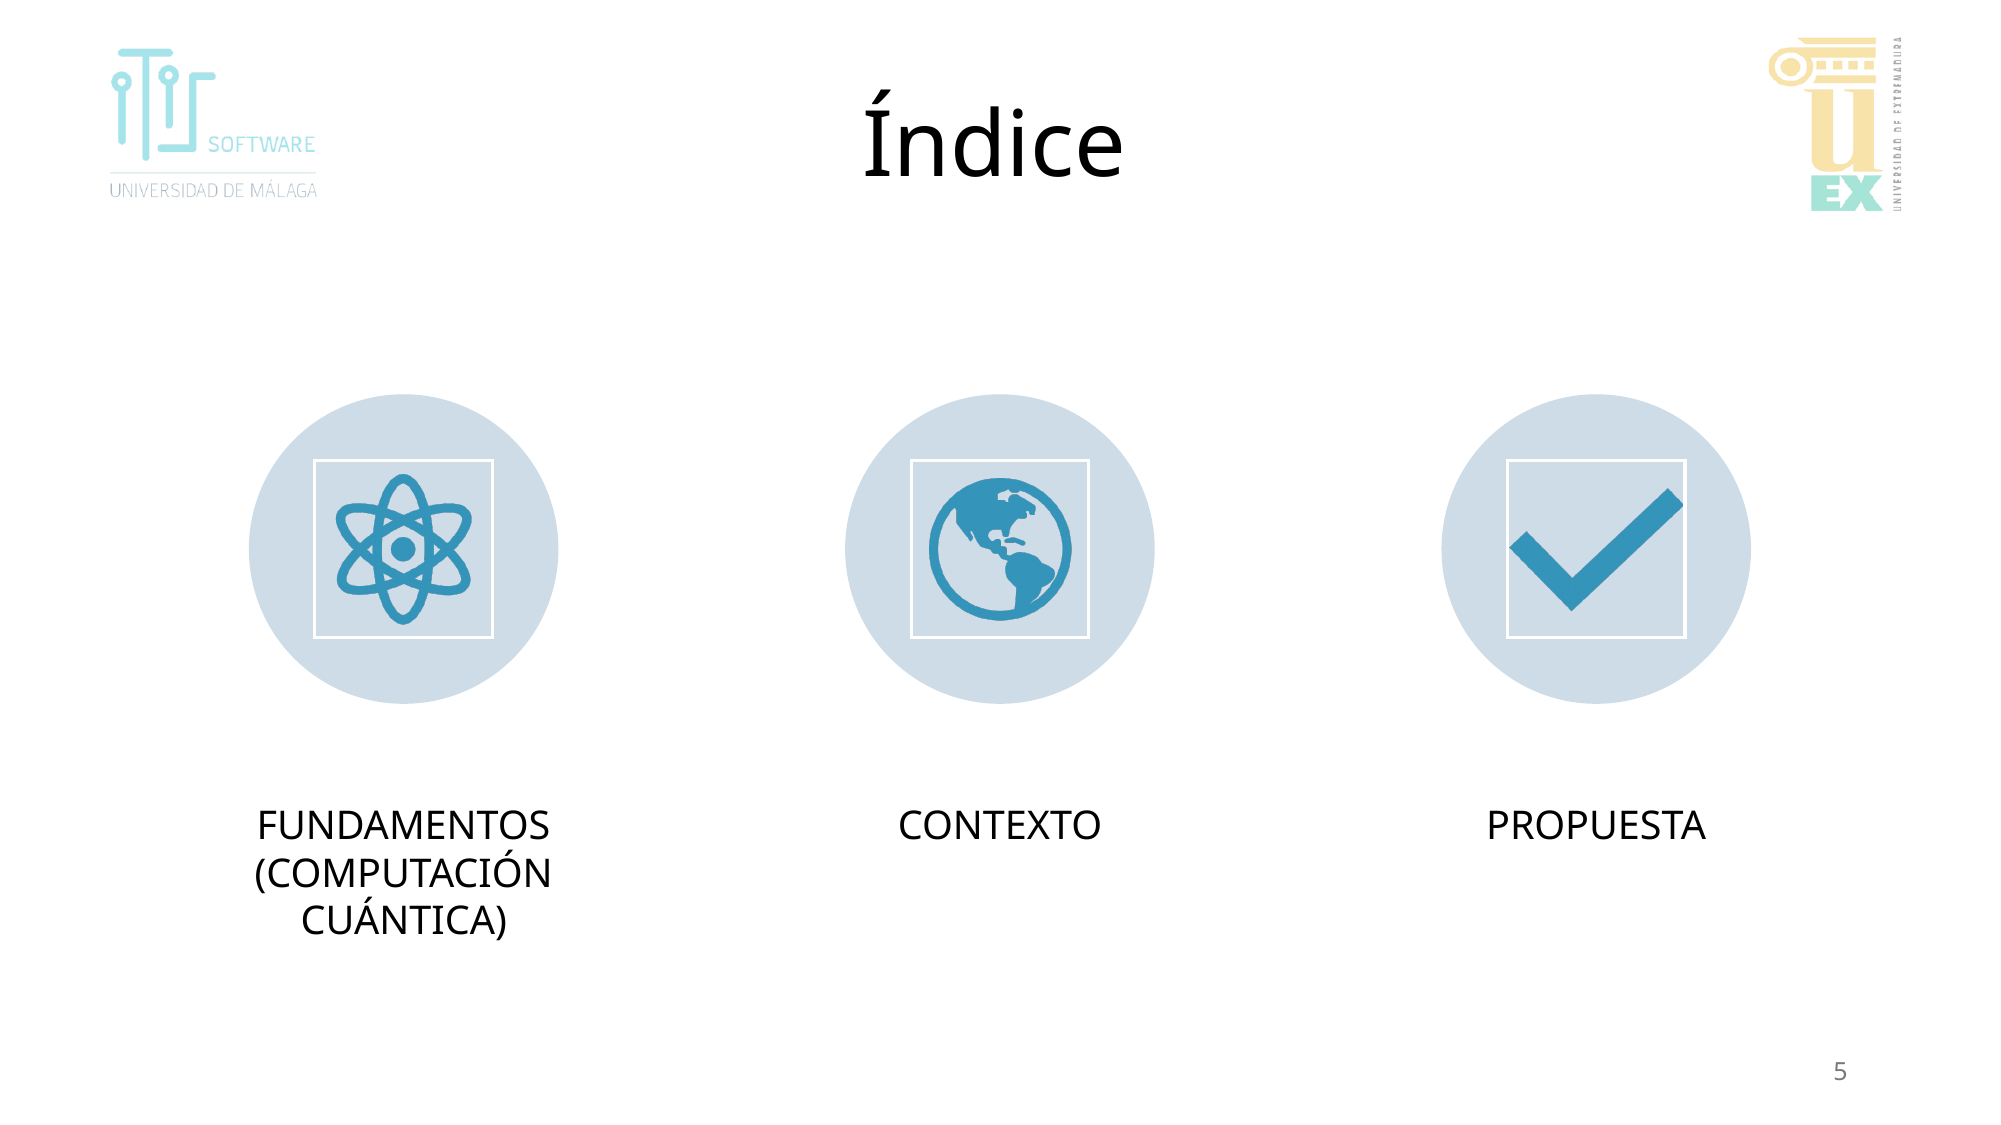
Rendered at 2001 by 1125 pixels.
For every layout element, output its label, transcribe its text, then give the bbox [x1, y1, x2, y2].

text_box [1768, 37, 1902, 211]
picture [98, 37, 327, 212]
slide_number 5 [1412, 1042, 1863, 1103]
title Índice [847, 37, 1153, 256]
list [136, 298, 1863, 1014]
